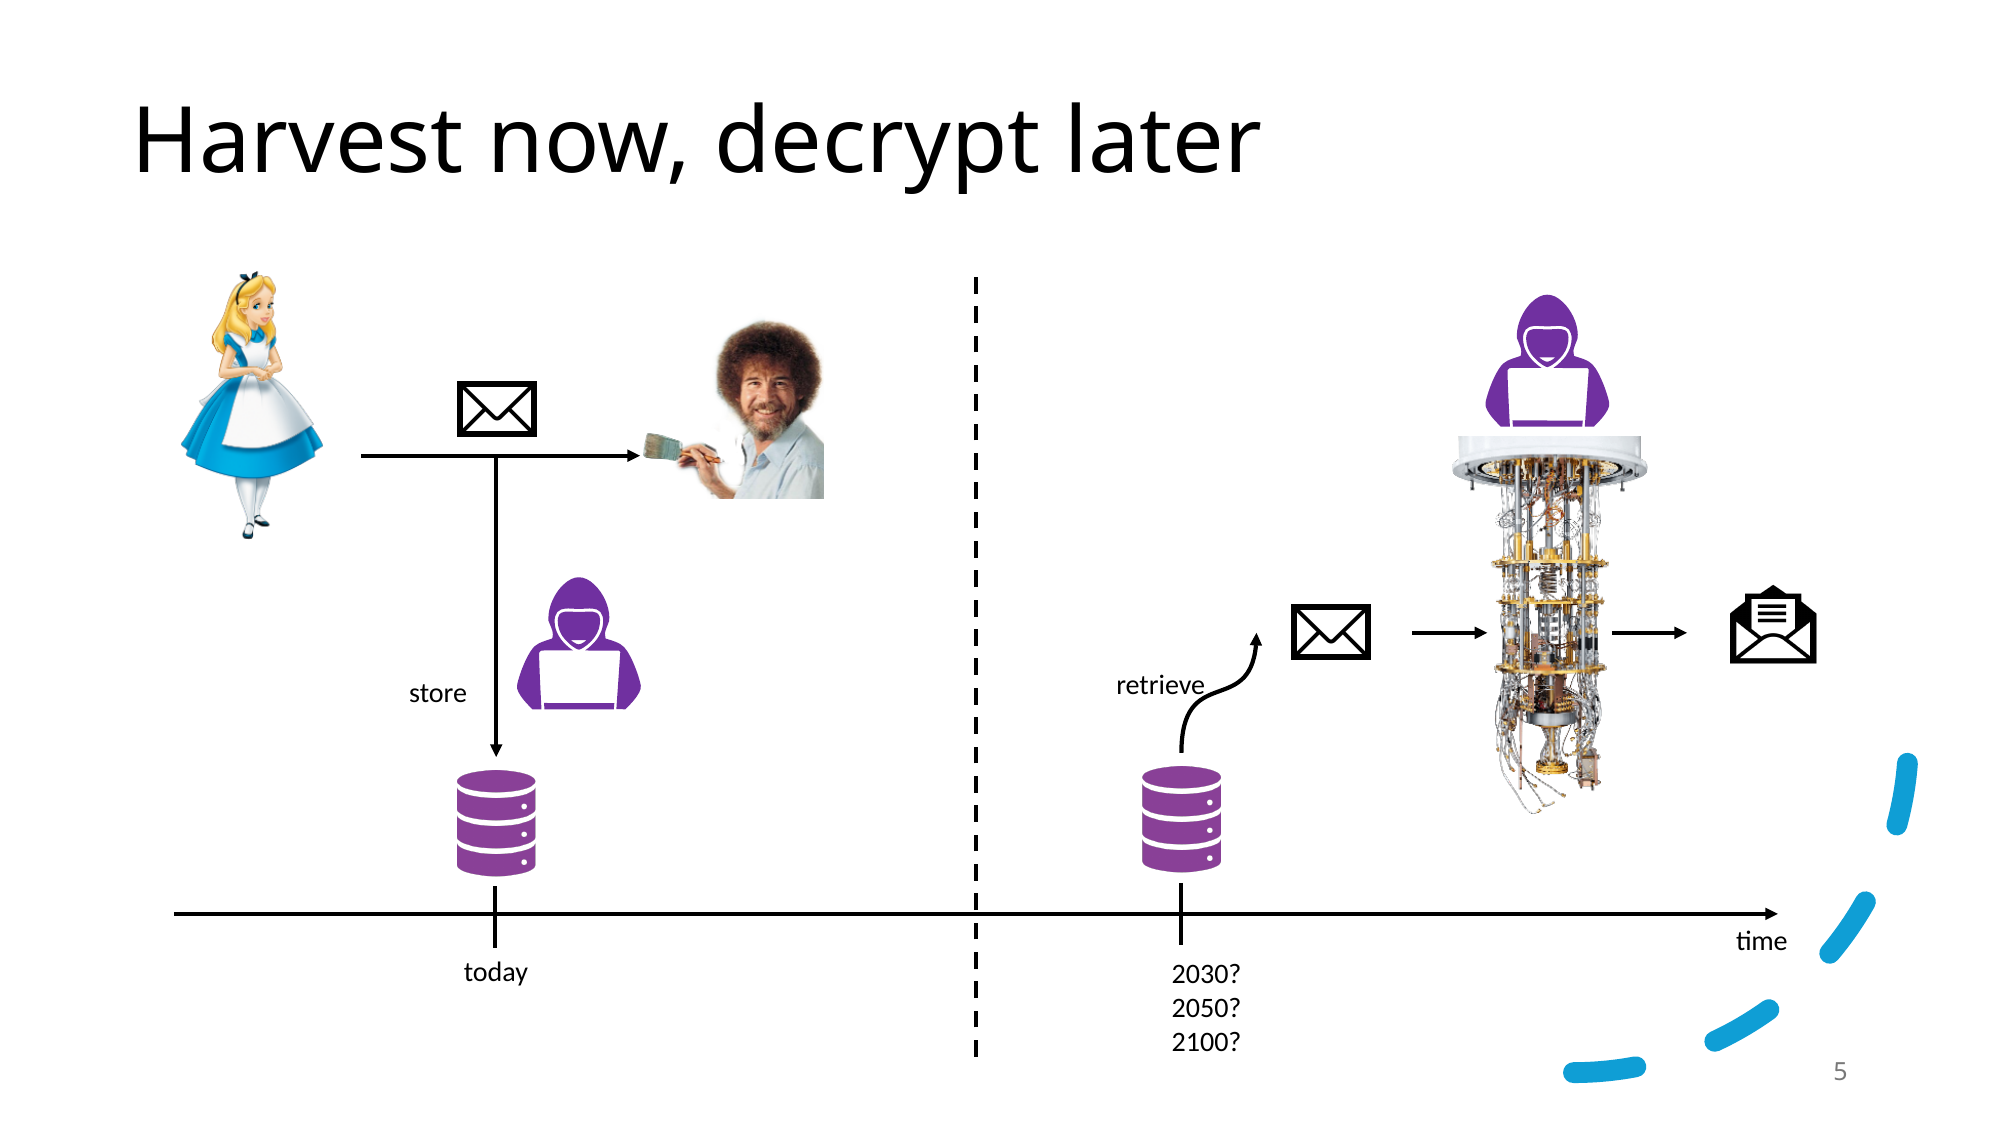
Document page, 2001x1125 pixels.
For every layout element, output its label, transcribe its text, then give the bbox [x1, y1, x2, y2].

slide_number 5 [1826, 1042, 1863, 1103]
text_box [1826, 736, 1910, 958]
title Harvest now, decrypt later [116, 33, 1842, 252]
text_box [173, 265, 1826, 1125]
